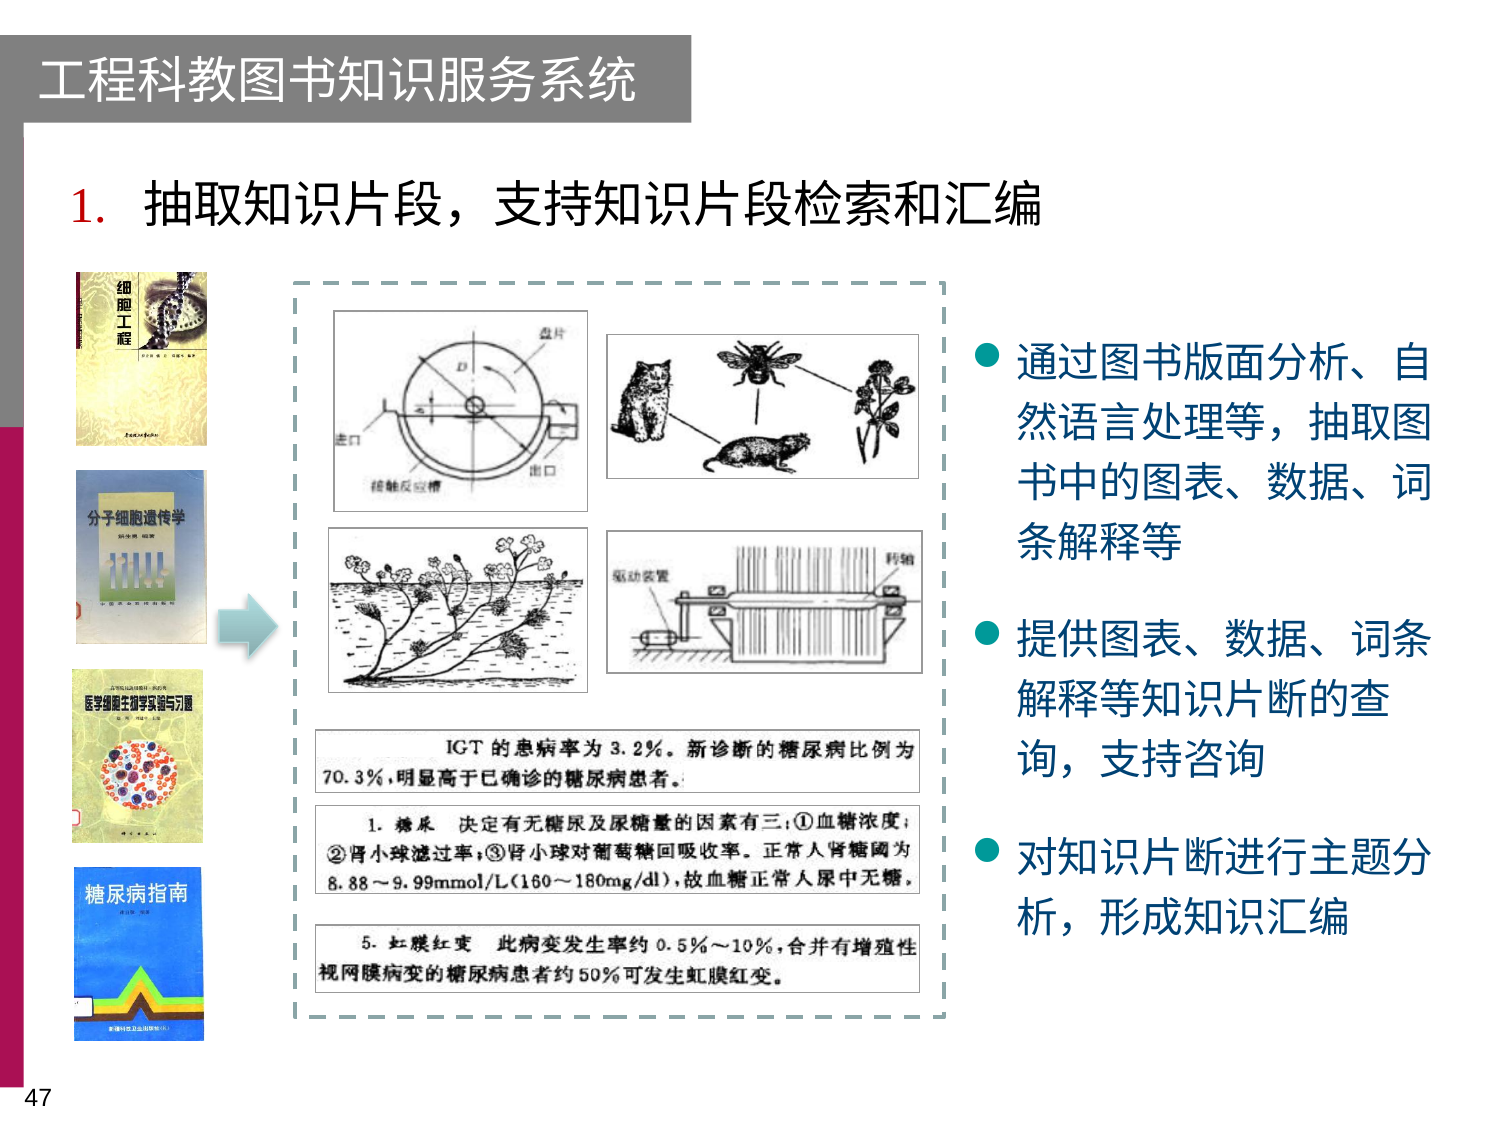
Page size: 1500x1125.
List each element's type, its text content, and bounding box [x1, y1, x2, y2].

picture [76, 272, 207, 446]
text_box 工程科教图书知识服务系统 [0, 35, 692, 123]
text_box 通过图书版面分析、自然语言处理等，抽取图书中的图表、数据、词条解释等 提供图表、数据、词条解释等知识片断的查询，支持咨询 对知识片断进行主题分析，形成知识汇编 [956, 318, 1475, 968]
text_box [293, 281, 946, 1019]
picture [72, 668, 203, 843]
picture [316, 730, 919, 792]
text_box [218, 593, 279, 660]
picture [607, 531, 922, 673]
picture [76, 470, 207, 645]
list 1. 抽取知识片段，支持知识片段检索和汇编 [53, 164, 1405, 1015]
picture [607, 334, 919, 479]
picture [316, 925, 919, 993]
picture [334, 311, 588, 512]
picture [328, 528, 588, 692]
text_box 47 [0, 1073, 77, 1125]
picture [316, 805, 919, 894]
picture [74, 867, 205, 1041]
